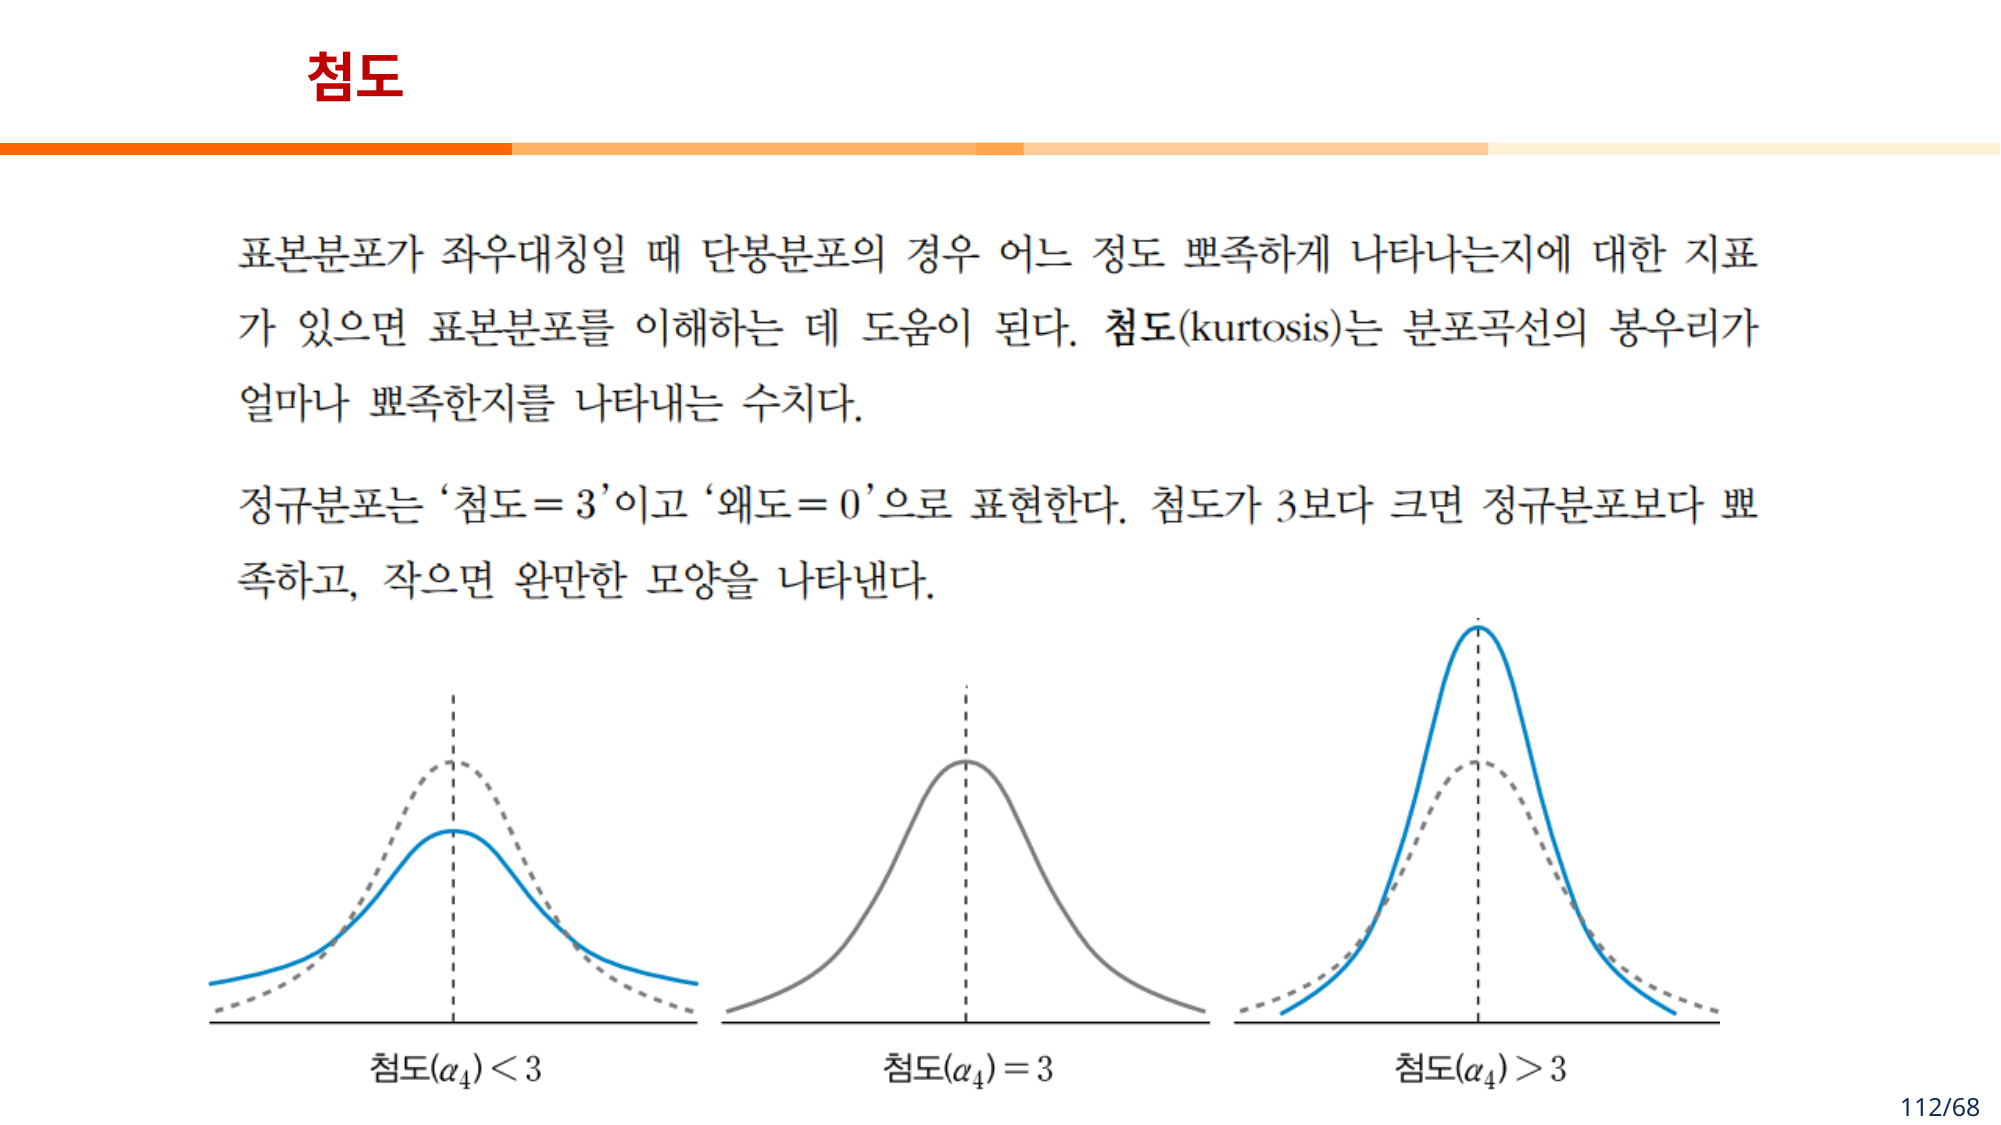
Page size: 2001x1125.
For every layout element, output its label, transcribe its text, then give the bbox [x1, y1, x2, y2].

title 첨도 [291, 31, 1532, 122]
picture [234, 231, 1766, 609]
picture [208, 618, 1720, 1095]
